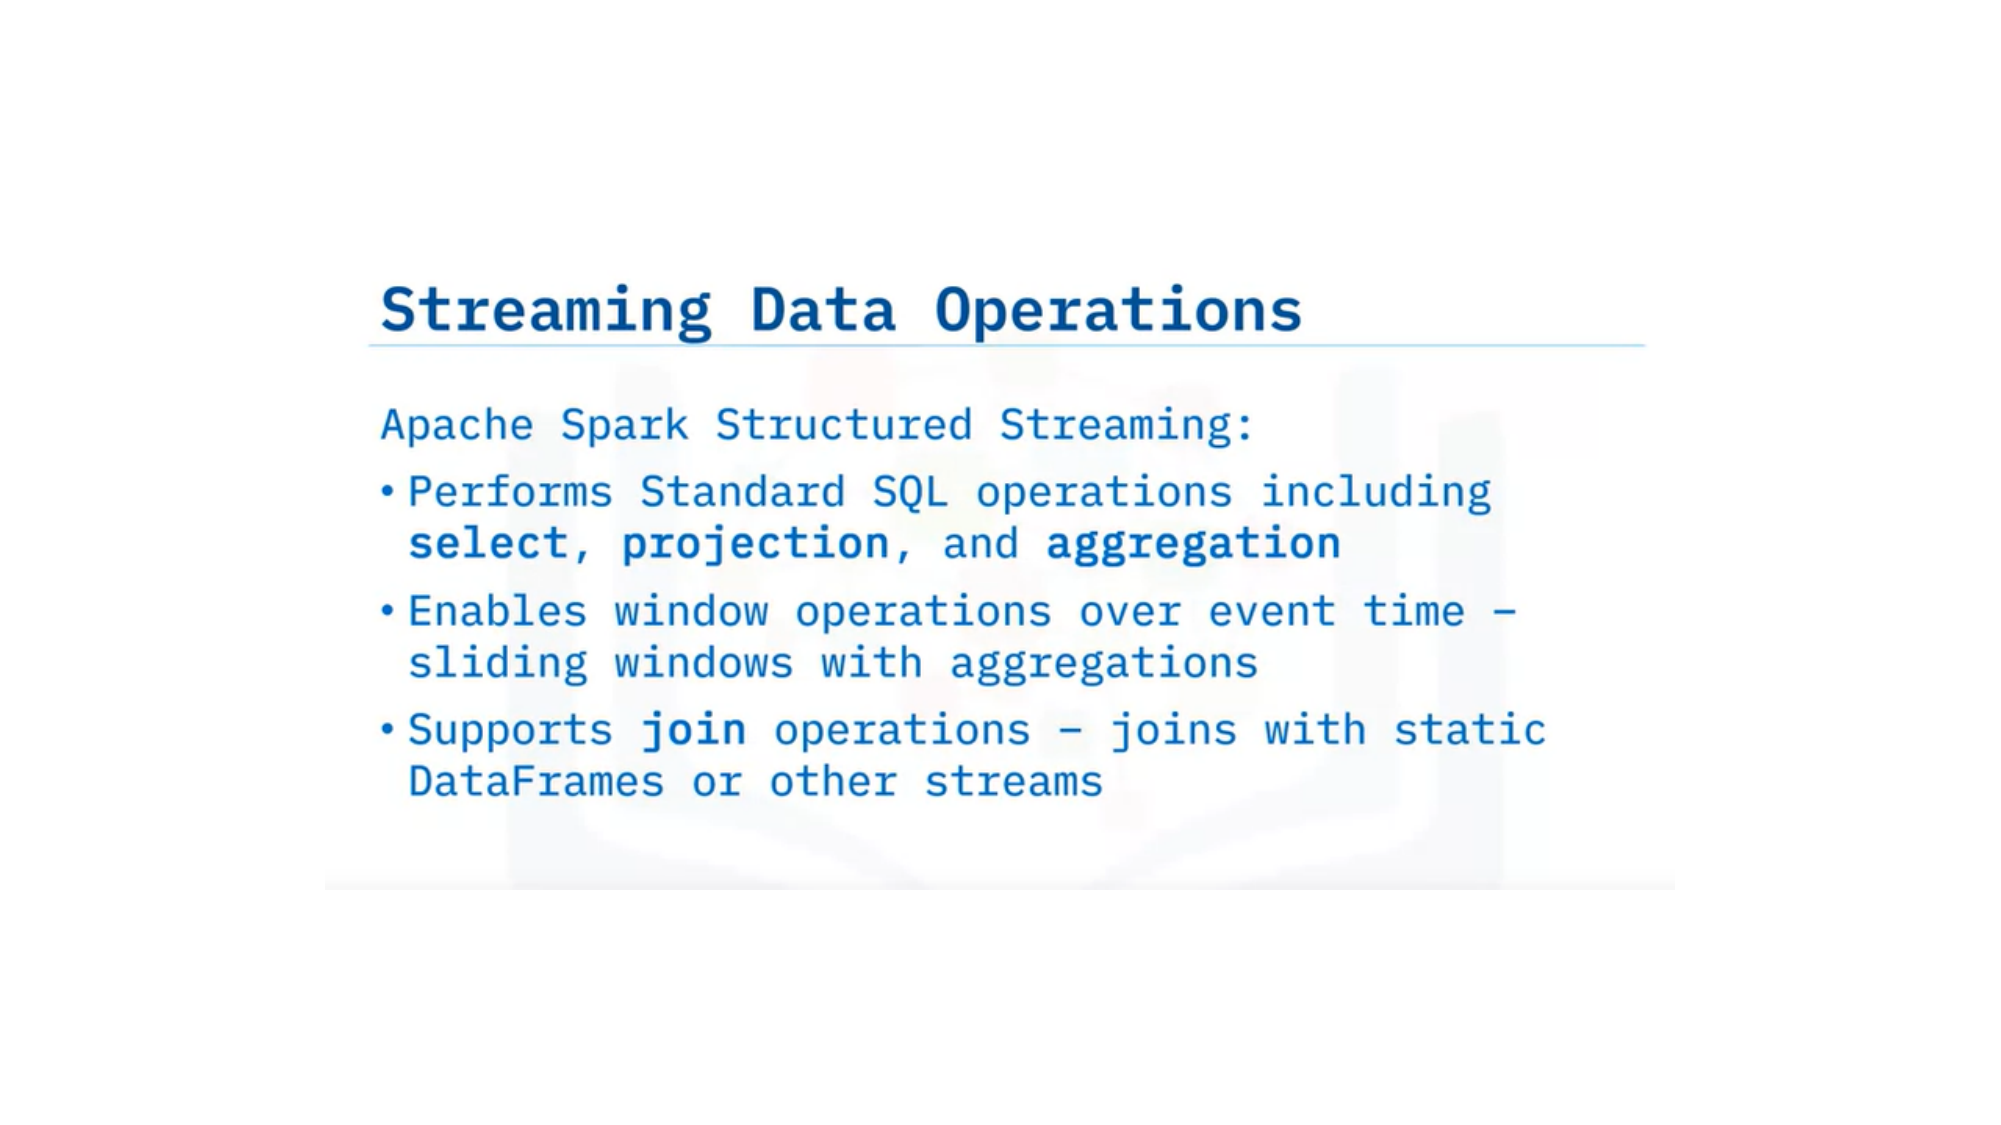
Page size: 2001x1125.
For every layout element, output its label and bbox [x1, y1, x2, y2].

picture [325, 235, 1675, 890]
